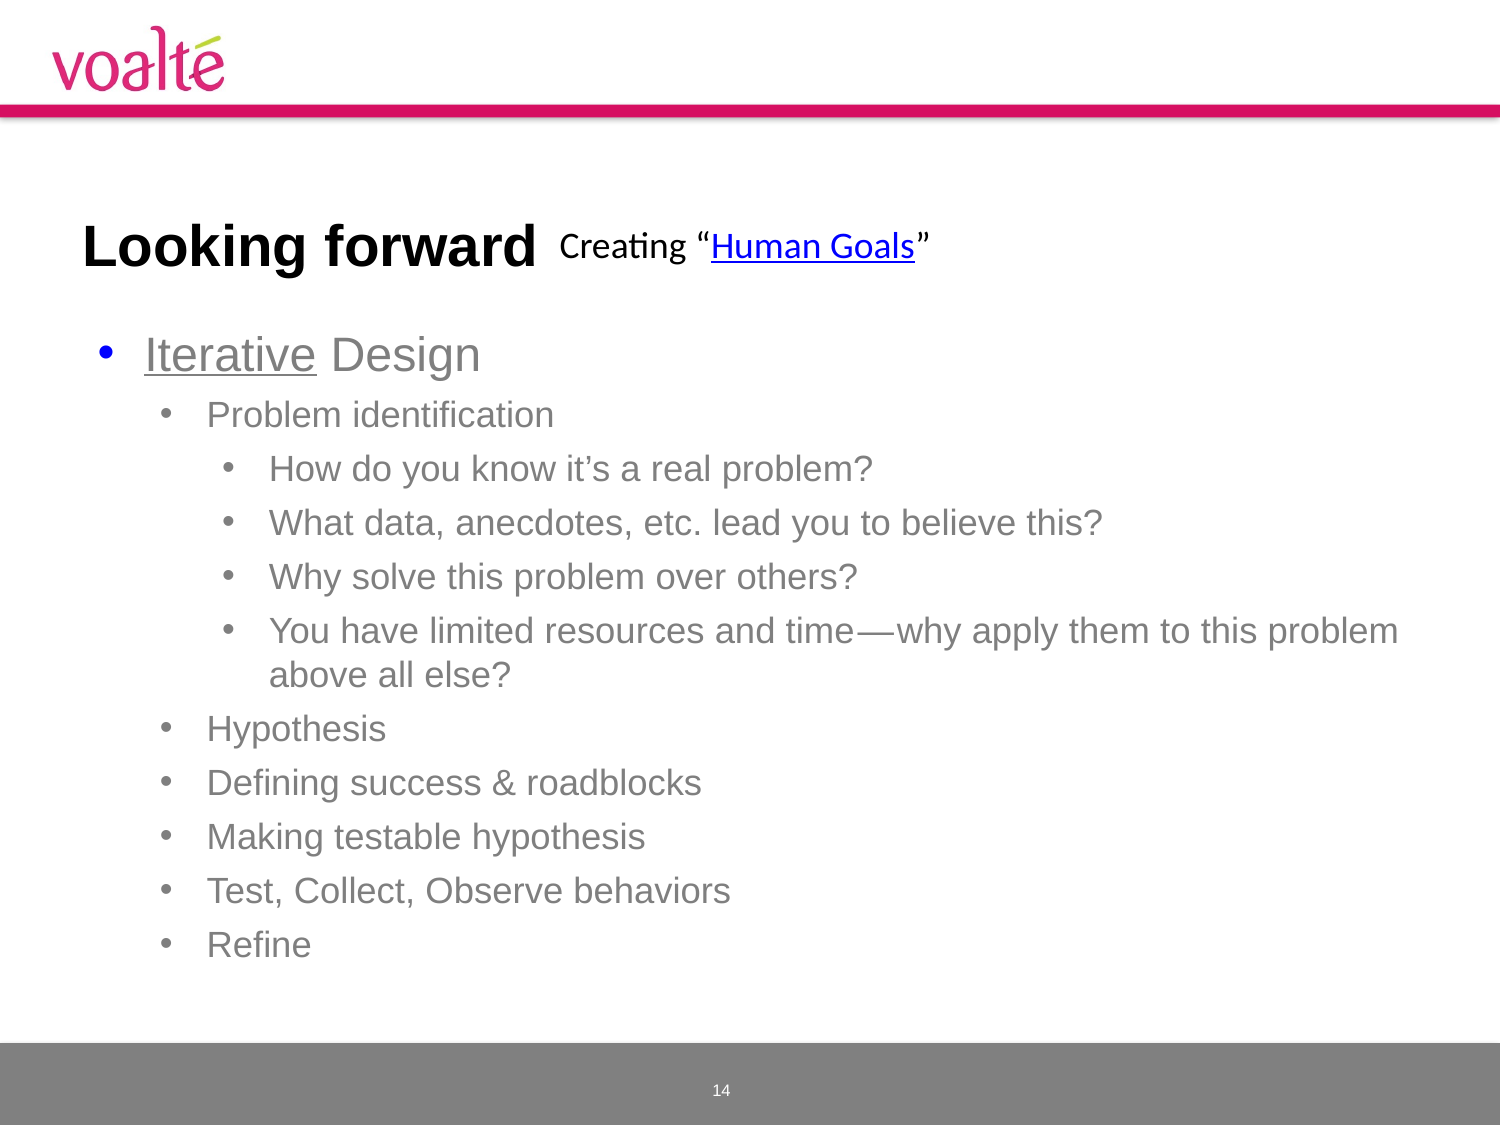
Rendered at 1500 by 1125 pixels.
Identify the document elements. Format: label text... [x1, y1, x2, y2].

slide_number 14 [703, 1072, 740, 1107]
title Looking forward [74, 174, 552, 312]
list Iterative Design Problem identification How do you know it’s a real problem? What data, anecdotes, etc. lead you to believe this? Why solve this problem over others? You have limited resources and time — why apply them to this problem above all else? Hypothesis Defining success & roadblocks Making testable hypothesis Test, Collect, Observe behaviors Refine [89, 314, 1411, 983]
picture [44, 21, 228, 97]
text_box Creating “Human Goals” [552, 174, 1500, 312]
